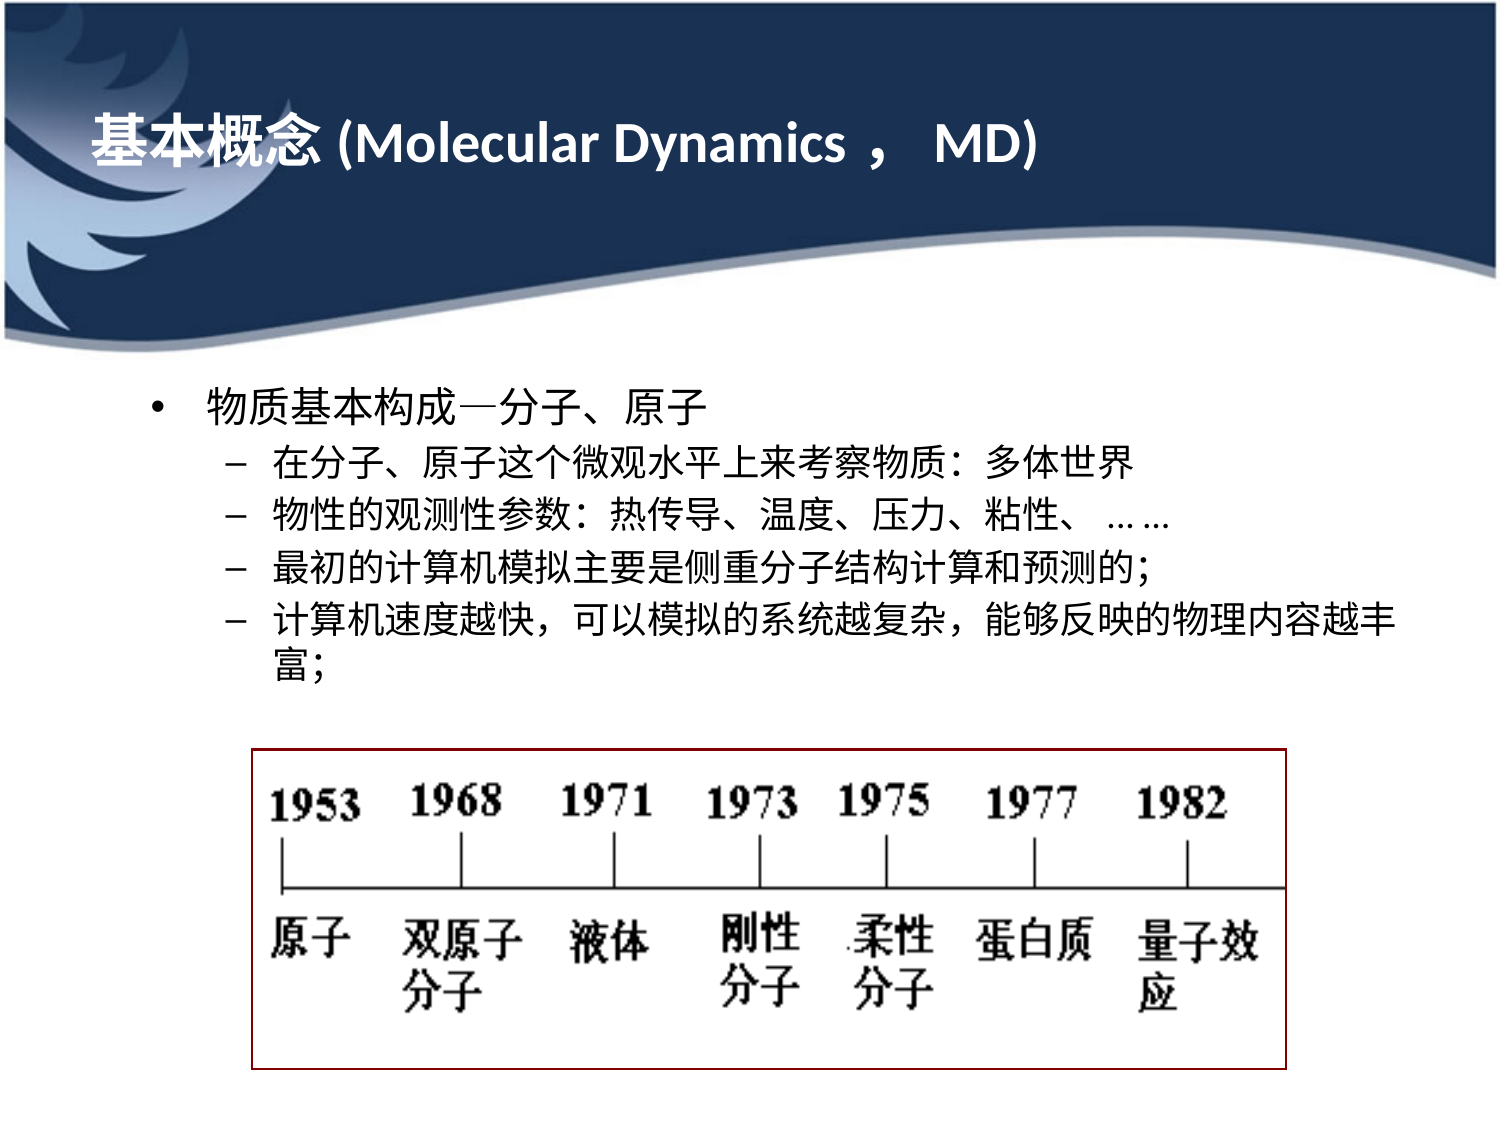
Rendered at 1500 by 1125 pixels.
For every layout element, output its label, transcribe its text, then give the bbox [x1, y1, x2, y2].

picture [0, 0, 1500, 1125]
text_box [253, 751, 1285, 1068]
title 基本概念(Molecular Dynamics，MD) [75, 45, 1425, 233]
list 物质基本构成—分子、原子 在分子、原子这个微观水平上来考察物质：多体世界 物性的观测性参数：热传导、温度、压力、粘性、... … 最初的计算机模拟主要是侧重分子结构计算和预测的； 计算机速度越快，可以模拟的系统越复杂，能够反映的物理内容越丰富； [135, 373, 1425, 1010]
